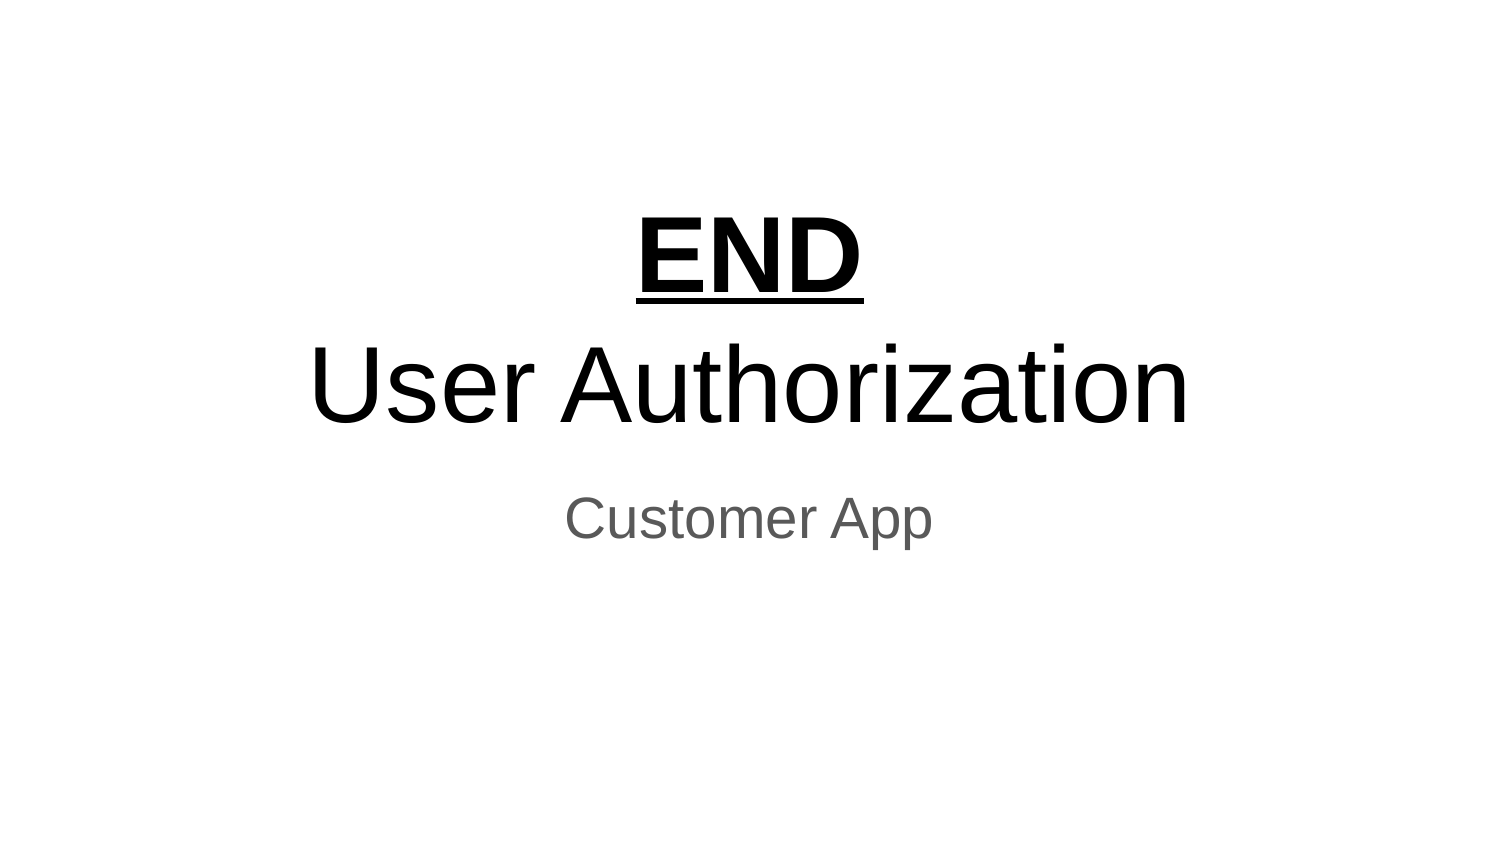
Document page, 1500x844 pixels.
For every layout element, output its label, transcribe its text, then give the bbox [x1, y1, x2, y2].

title END User Authorization [51, 122, 1449, 459]
subtitle Customer App [51, 464, 1449, 595]
